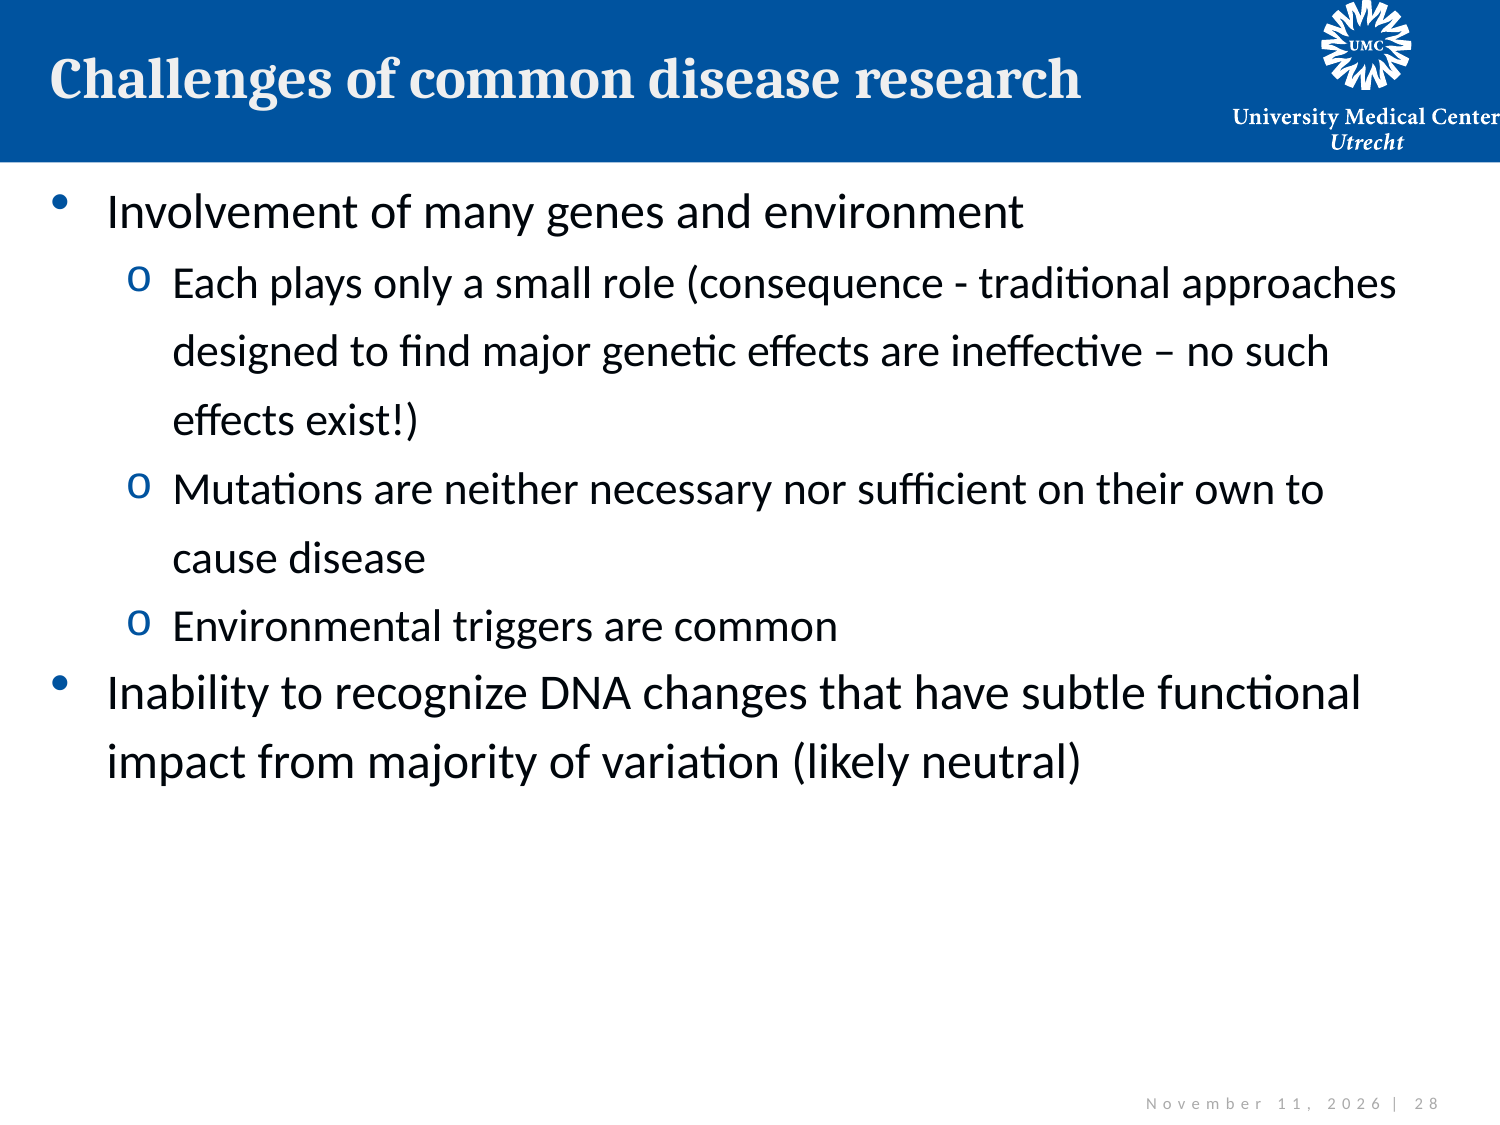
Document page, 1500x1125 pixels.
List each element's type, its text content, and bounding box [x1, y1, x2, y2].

title Challenges of common disease research [34, 0, 1238, 151]
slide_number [1068, 1087, 1453, 1118]
list Involvement of many genes and environment Each plays only a small role (consequence - traditional approaches designed to find major genetic effects are ineffective – no such effects exist!) Mutations are neither necessary nor sufficient on their own to cause disease Environmental triggers are common Inability to recognize DNA changes that have subtle functional impact from majority of variation (likely neutral) [35, 162, 1453, 1078]
